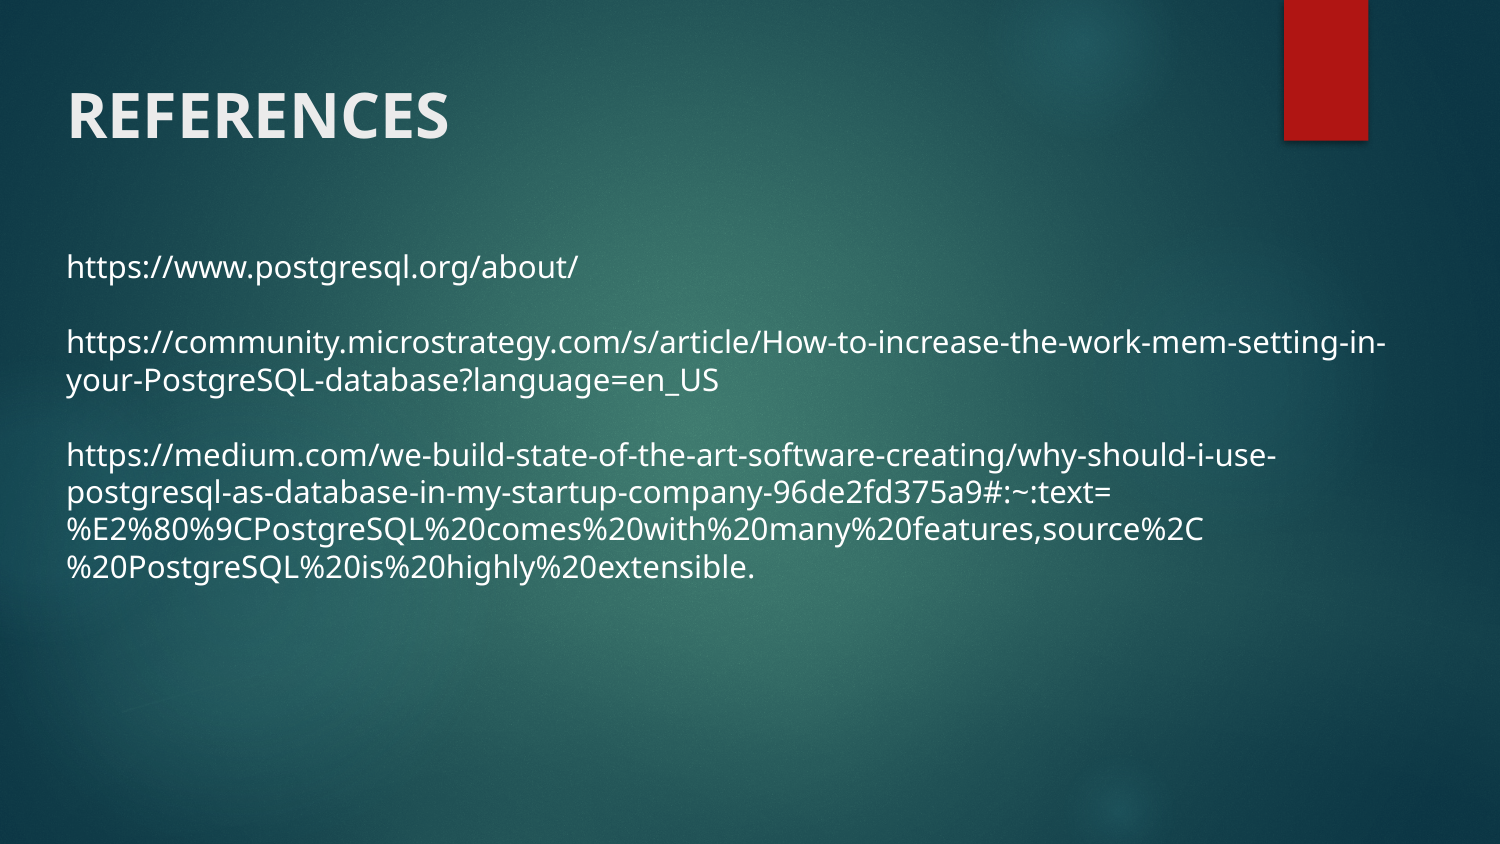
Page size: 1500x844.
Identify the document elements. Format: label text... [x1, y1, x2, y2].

list https://www.postgresql.org/about/ https://community.microstrategy.com/s/article/How-to-increase-the-work-mem-setting-in-your-PostgreSQL-database?language=en_US https://medium.com/we-build-state-of-the-art-software-creating/why-should-i-use-postgresql-as-database-in-my-startup-company-96de2fd375a9#:~:text=%E2%80%9CPostgreSQL%20comes%20with%20many%20features,source%2C%20PostgreSQL%20is%20highly%20extensible. [51, 232, 1449, 750]
title REFERENCES [51, 61, 1449, 167]
picture [0, 0, 1500, 844]
